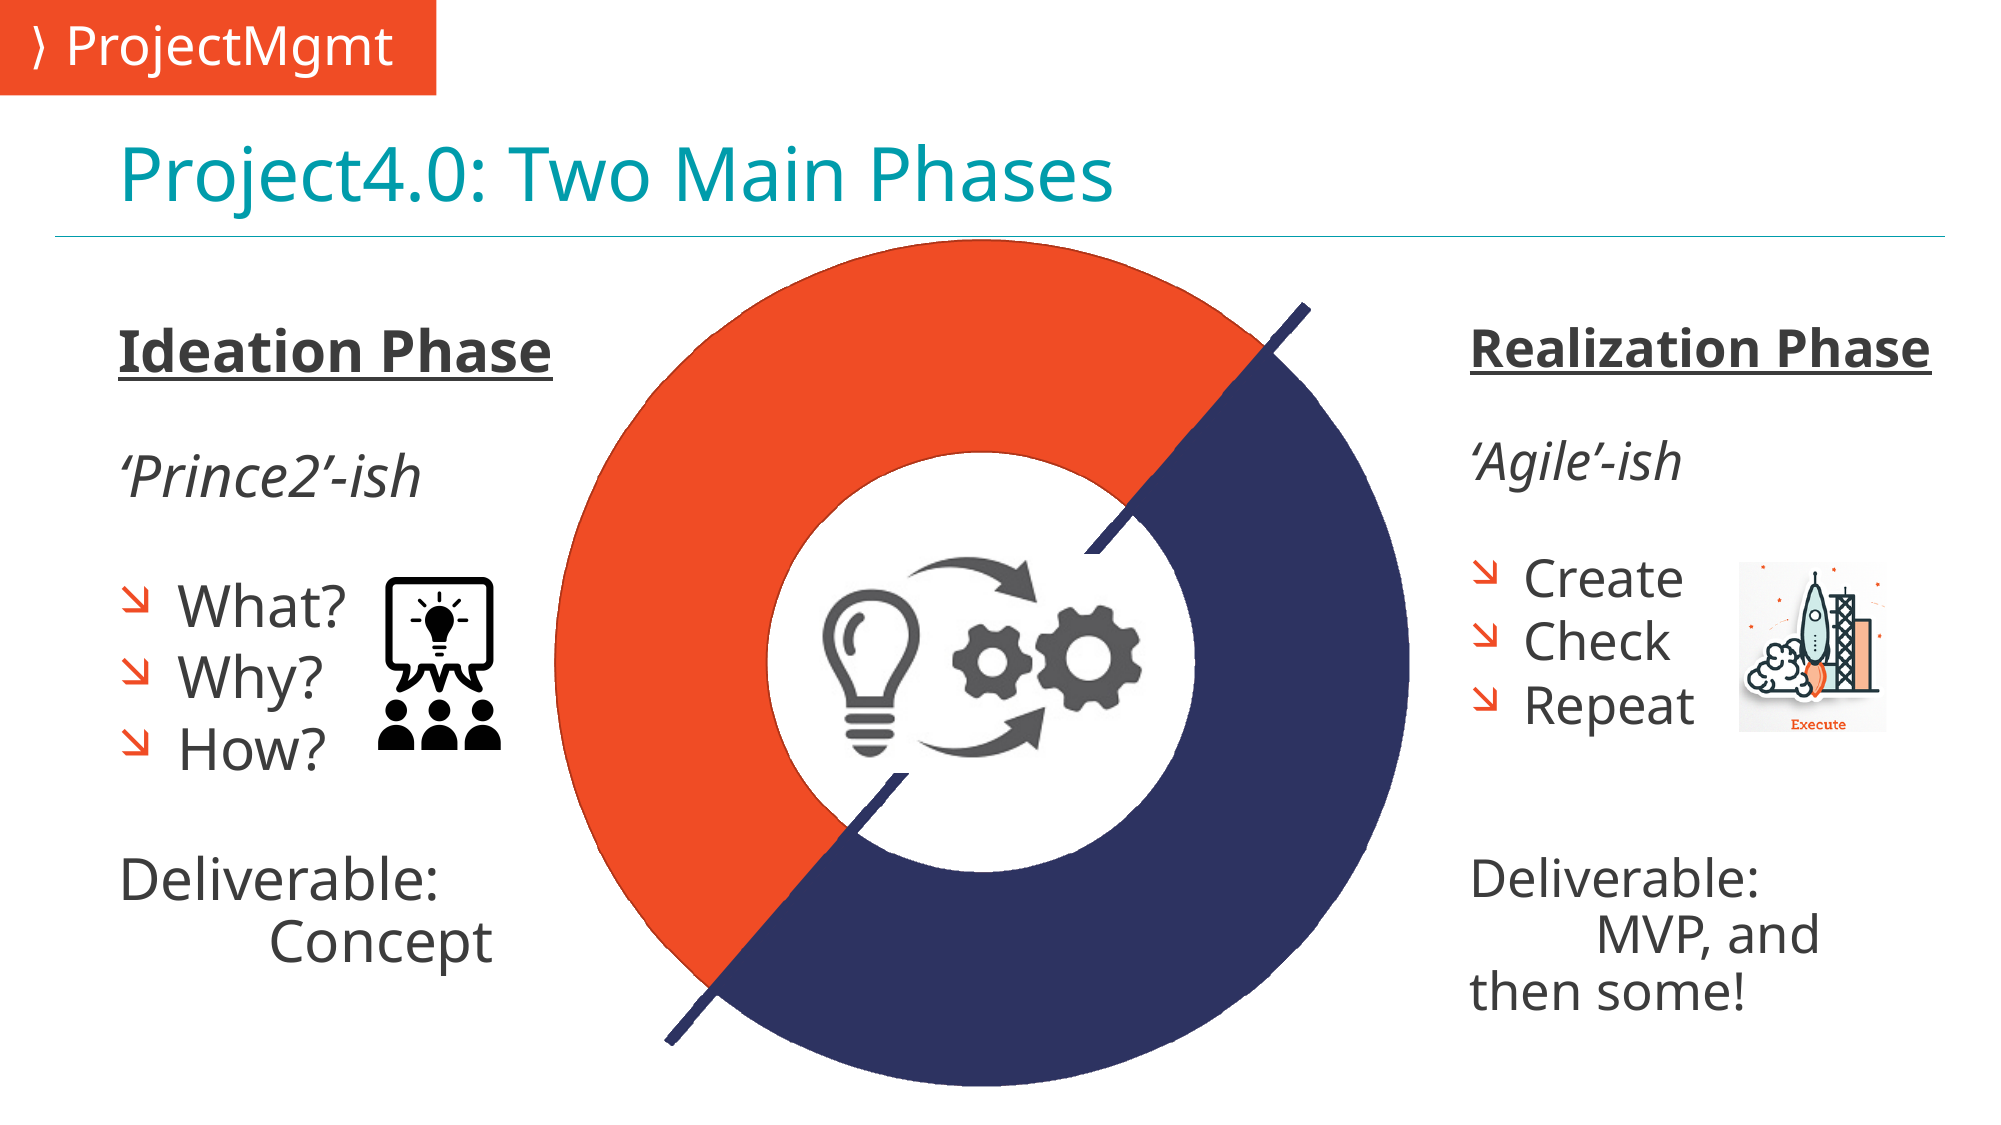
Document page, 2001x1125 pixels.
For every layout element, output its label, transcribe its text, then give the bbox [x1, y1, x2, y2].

title Project4.0: Two Main Phases [0, 93, 2000, 236]
list ProjectMgmt [0, 0, 437, 96]
text_box Realization Phase ‘Agile’-ish Create Check Repeat Deliverable: MVP, and then some! [1351, 262, 2000, 1125]
picture [353, 577, 526, 750]
text_box Ideation Phase ‘Prince2’-ish What? Why? How? Deliverable: Concept [0, 262, 549, 1064]
picture [549, 239, 1415, 1090]
picture [1739, 562, 1887, 732]
